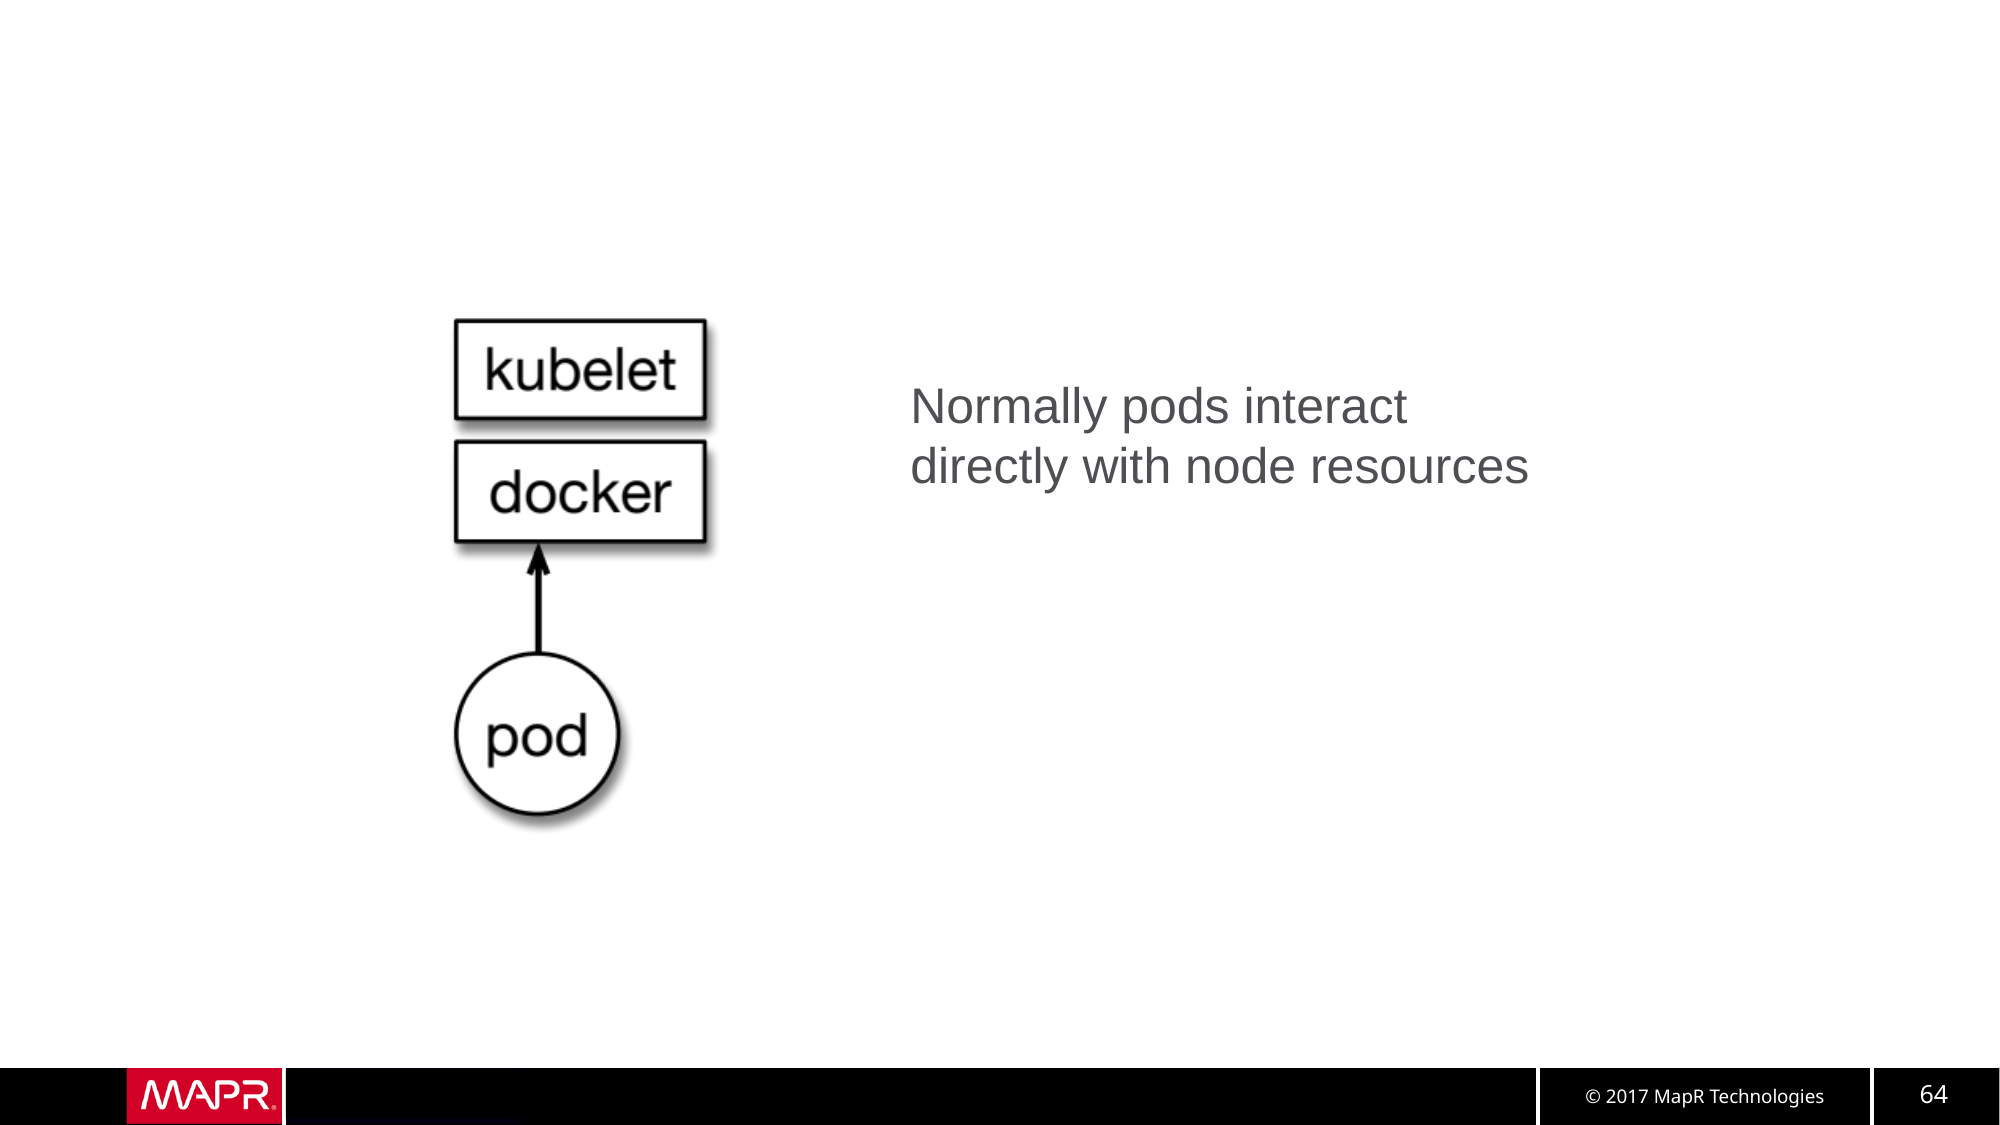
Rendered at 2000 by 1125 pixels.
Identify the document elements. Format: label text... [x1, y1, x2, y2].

text_box Normally pods interact directly with node resources [895, 366, 1563, 501]
picture [286, 1119, 524, 1125]
picture [103, 1068, 282, 1125]
picture [448, 317, 722, 836]
